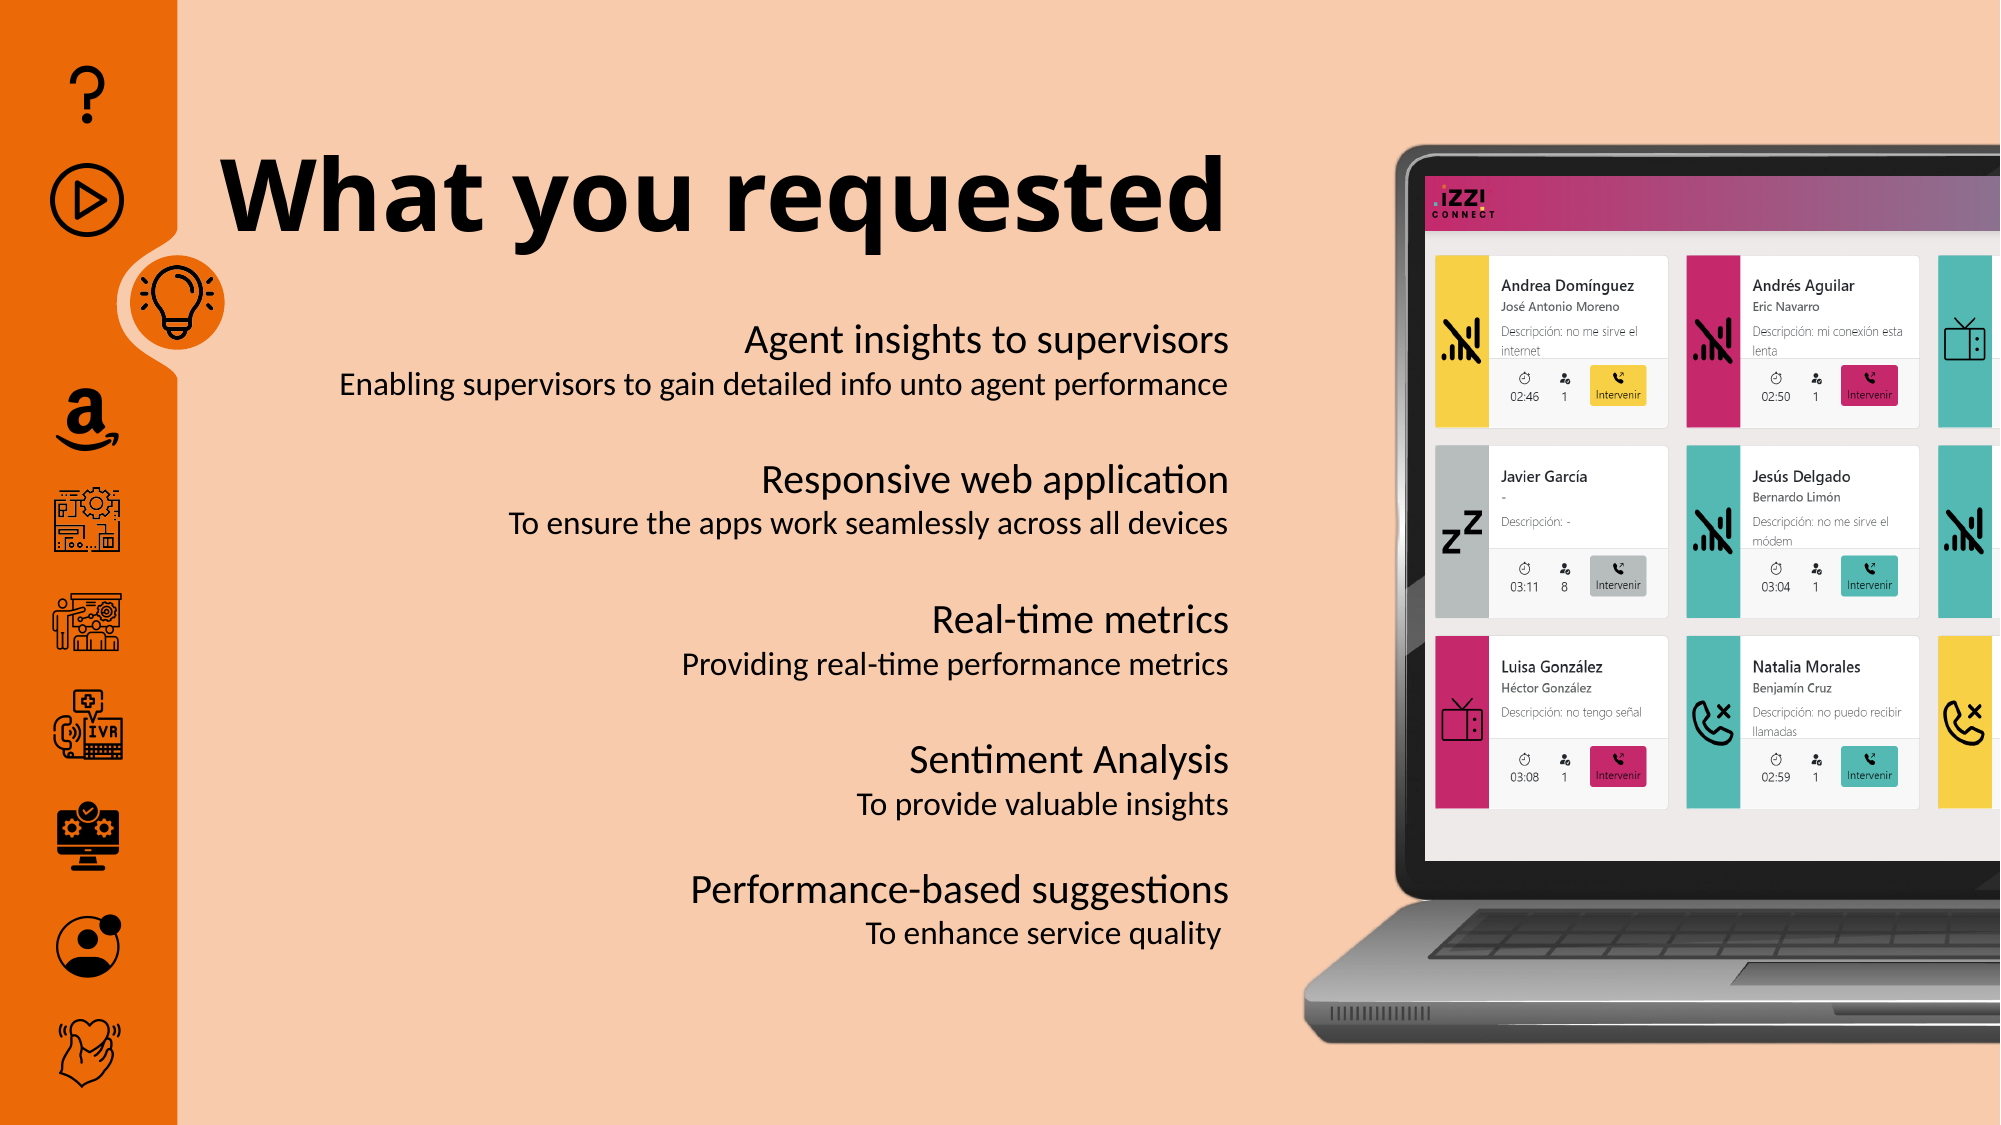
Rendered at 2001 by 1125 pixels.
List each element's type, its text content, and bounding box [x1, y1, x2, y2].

text_box Agent insights to supervisors Enabling supervisors to gain detailed info unto agent performance Responsive web application To ensure the apps work seamlessly across all devices Real-time metrics Providing real-time performance metrics Sentiment Analysis To provide valuable insights Performance-based suggestions To enhance service quality [299, 304, 1245, 1104]
picture [52, 1016, 126, 1090]
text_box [1282, 131, 2000, 1057]
text_box What you requested [190, 124, 1245, 570]
picture [50, 57, 124, 132]
picture [140, 265, 214, 340]
text_box [0, 0, 179, 1125]
picture [52, 911, 125, 982]
picture [50, 268, 124, 342]
picture [51, 799, 125, 873]
picture [49, 380, 124, 454]
text_box [146, 340, 190, 351]
picture [51, 687, 125, 762]
picture [49, 585, 124, 659]
text_box [129, 271, 140, 334]
text_box [146, 254, 190, 265]
picture [54, 487, 120, 553]
picture [49, 163, 124, 237]
